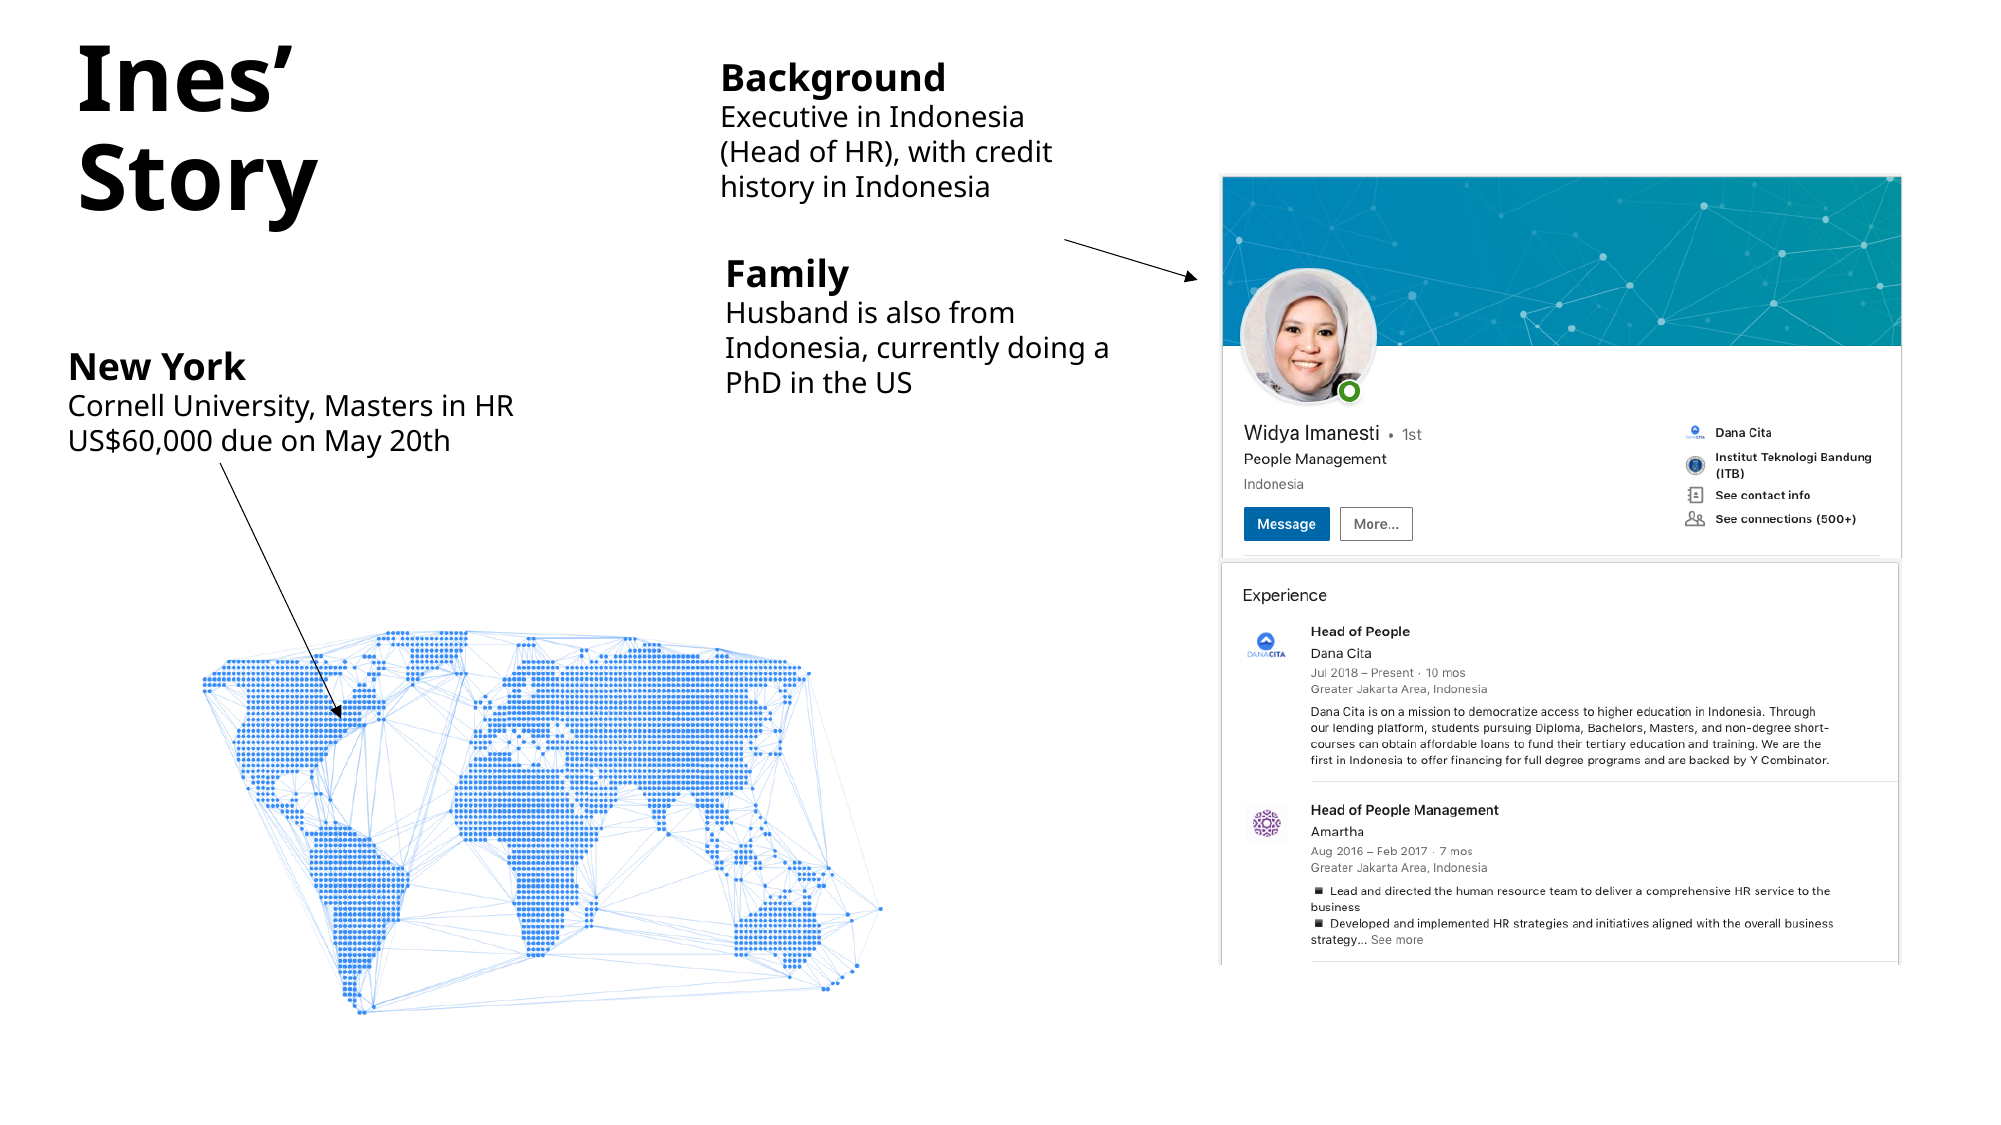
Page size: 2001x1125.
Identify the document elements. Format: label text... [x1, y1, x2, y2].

text_box Family Husband is also from Indonesia, currently doing a PhD in the US [710, 242, 1129, 407]
text_box Background Executive in Indonesia (Head of HR), with credit history in Indonesia [705, 46, 1124, 211]
picture [1218, 558, 1902, 965]
title Ines’ Story [62, 22, 548, 240]
picture [202, 630, 884, 1015]
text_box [1064, 239, 1198, 280]
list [1218, 173, 1903, 559]
text_box New York Cornell University, Masters in HR US$60,000 due on May 20th [52, 335, 615, 465]
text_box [220, 463, 342, 719]
